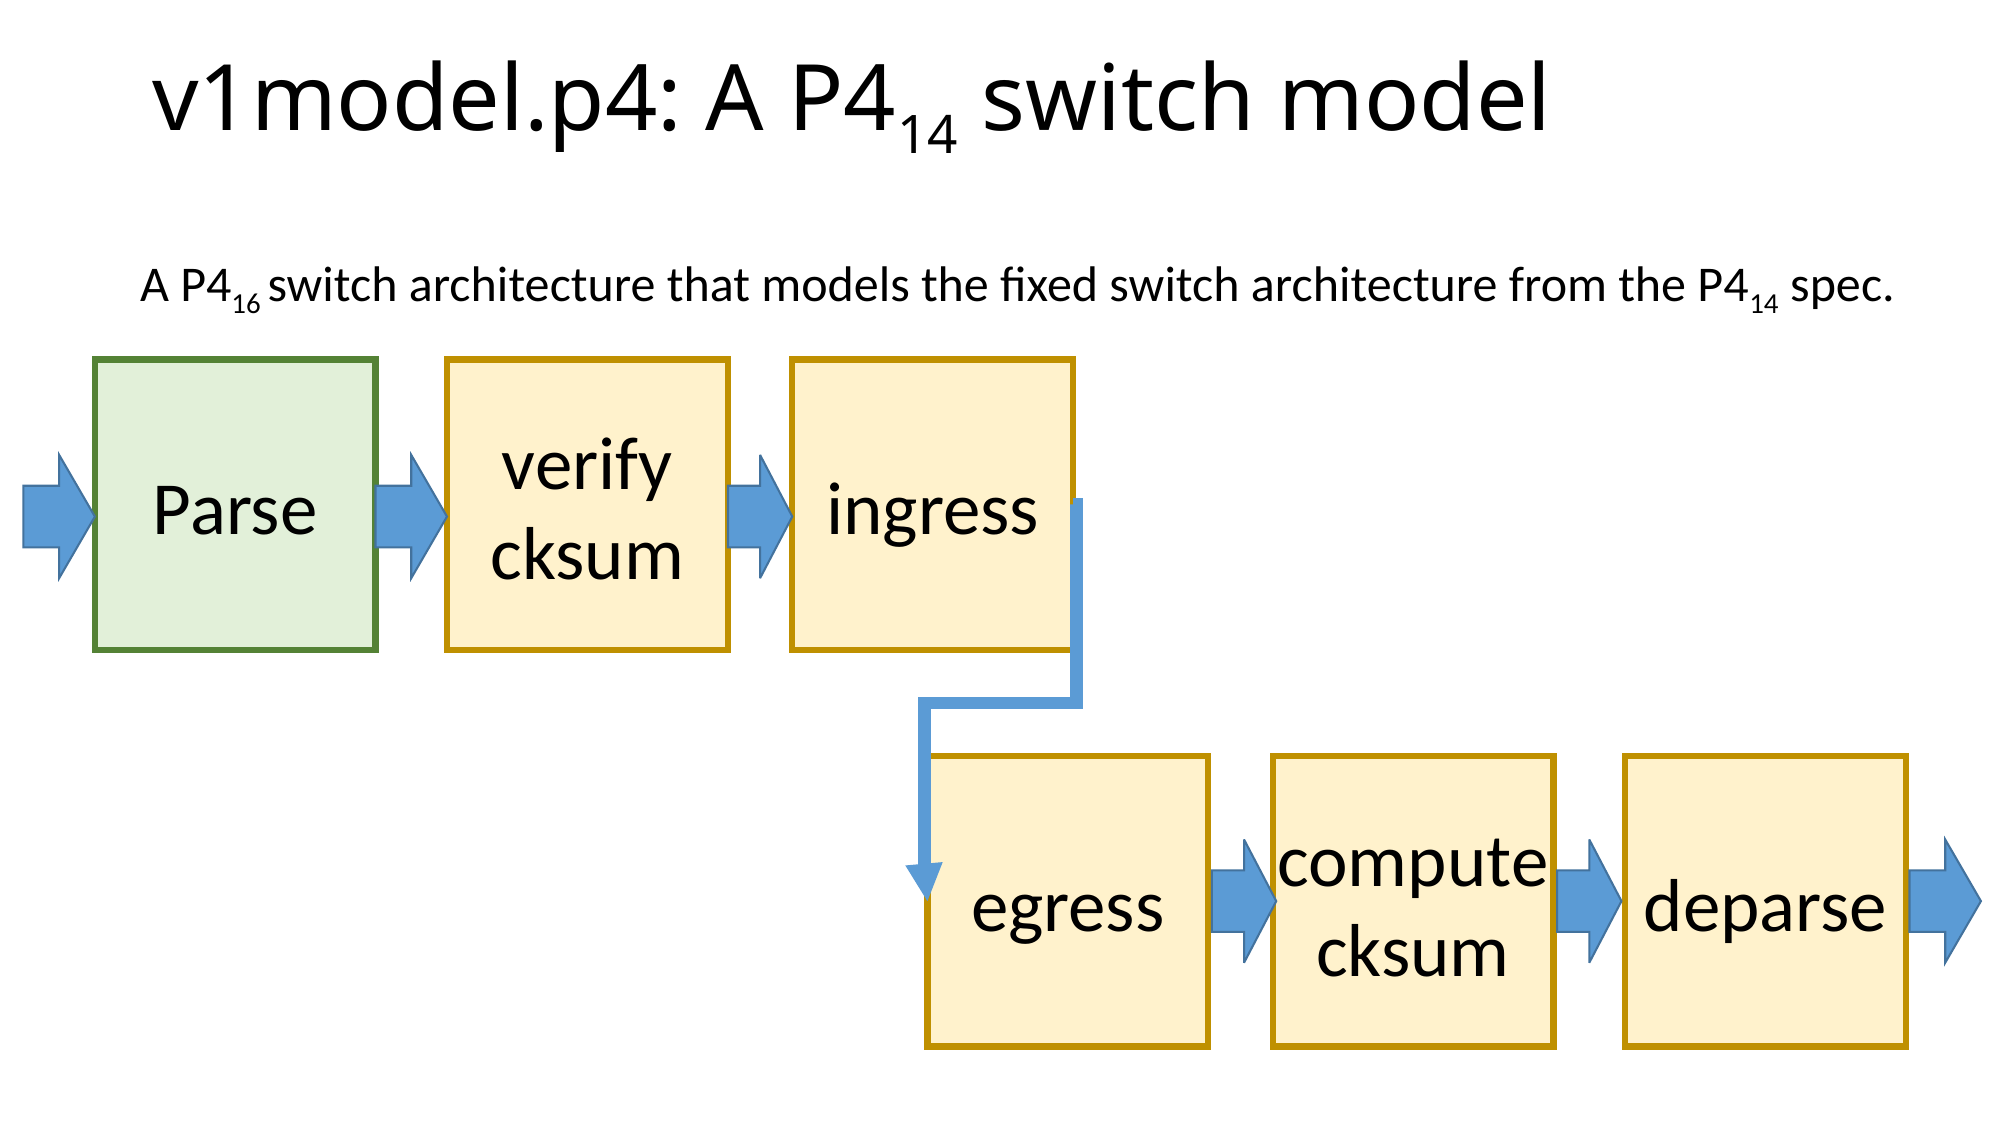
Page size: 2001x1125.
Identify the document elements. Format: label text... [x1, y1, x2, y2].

title v1model.p4: A P414 switch model [137, 15, 1863, 179]
text_box compute cksum [1272, 755, 1555, 1047]
text_box [374, 451, 449, 582]
text_box [1556, 839, 1623, 964]
text_box A P416 switch architecture that models the fixed switch architecture from the P414 spec. [125, 243, 1910, 327]
text_box deparse [1624, 755, 1907, 1047]
text_box [22, 451, 97, 582]
text_box verify cksum [446, 358, 729, 651]
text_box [927, 504, 1074, 902]
text_box ingress [791, 358, 1074, 651]
text_box [1908, 835, 1983, 967]
text_box egress [926, 755, 1209, 1047]
text_box [1210, 839, 1278, 964]
text_box [726, 454, 794, 579]
text_box Parse [94, 358, 377, 651]
